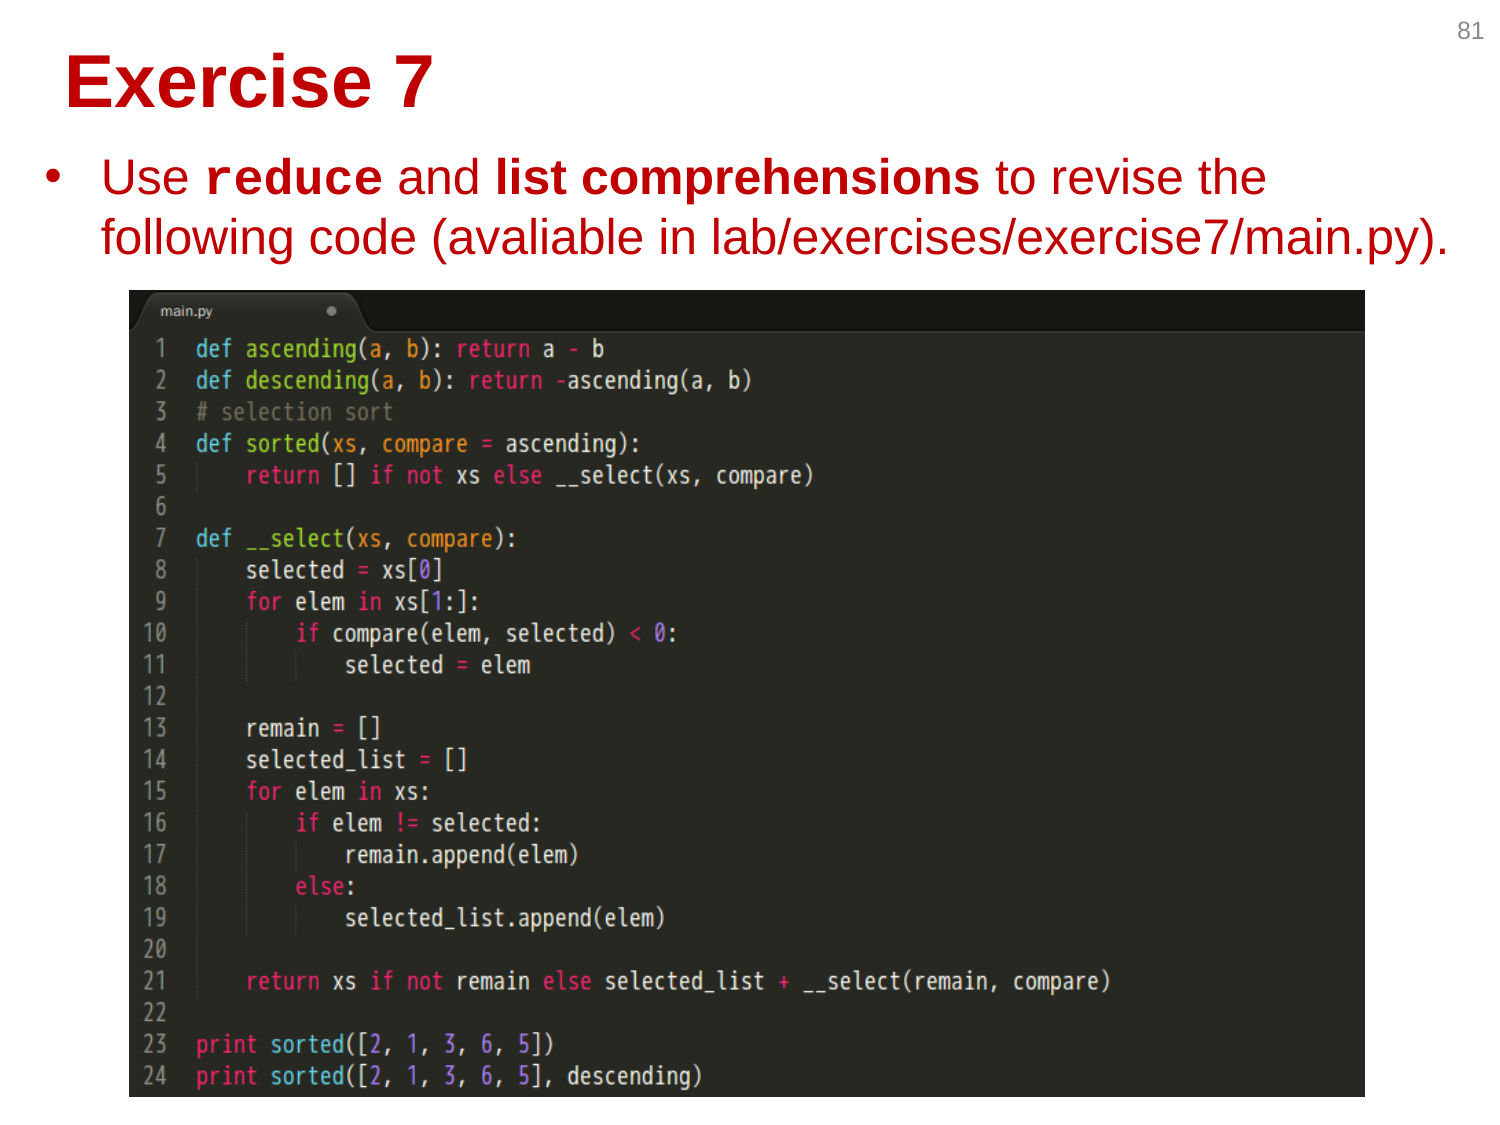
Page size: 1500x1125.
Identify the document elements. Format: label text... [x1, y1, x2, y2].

title Exercise 7 [49, 0, 1400, 137]
slide_number 81 [1149, 0, 1500, 60]
list Use reduce and list comprehensions to revise the following code (avaliable in lab/exercises/exercise7/main.py). [29, 137, 1480, 880]
picture [129, 290, 1365, 1098]
